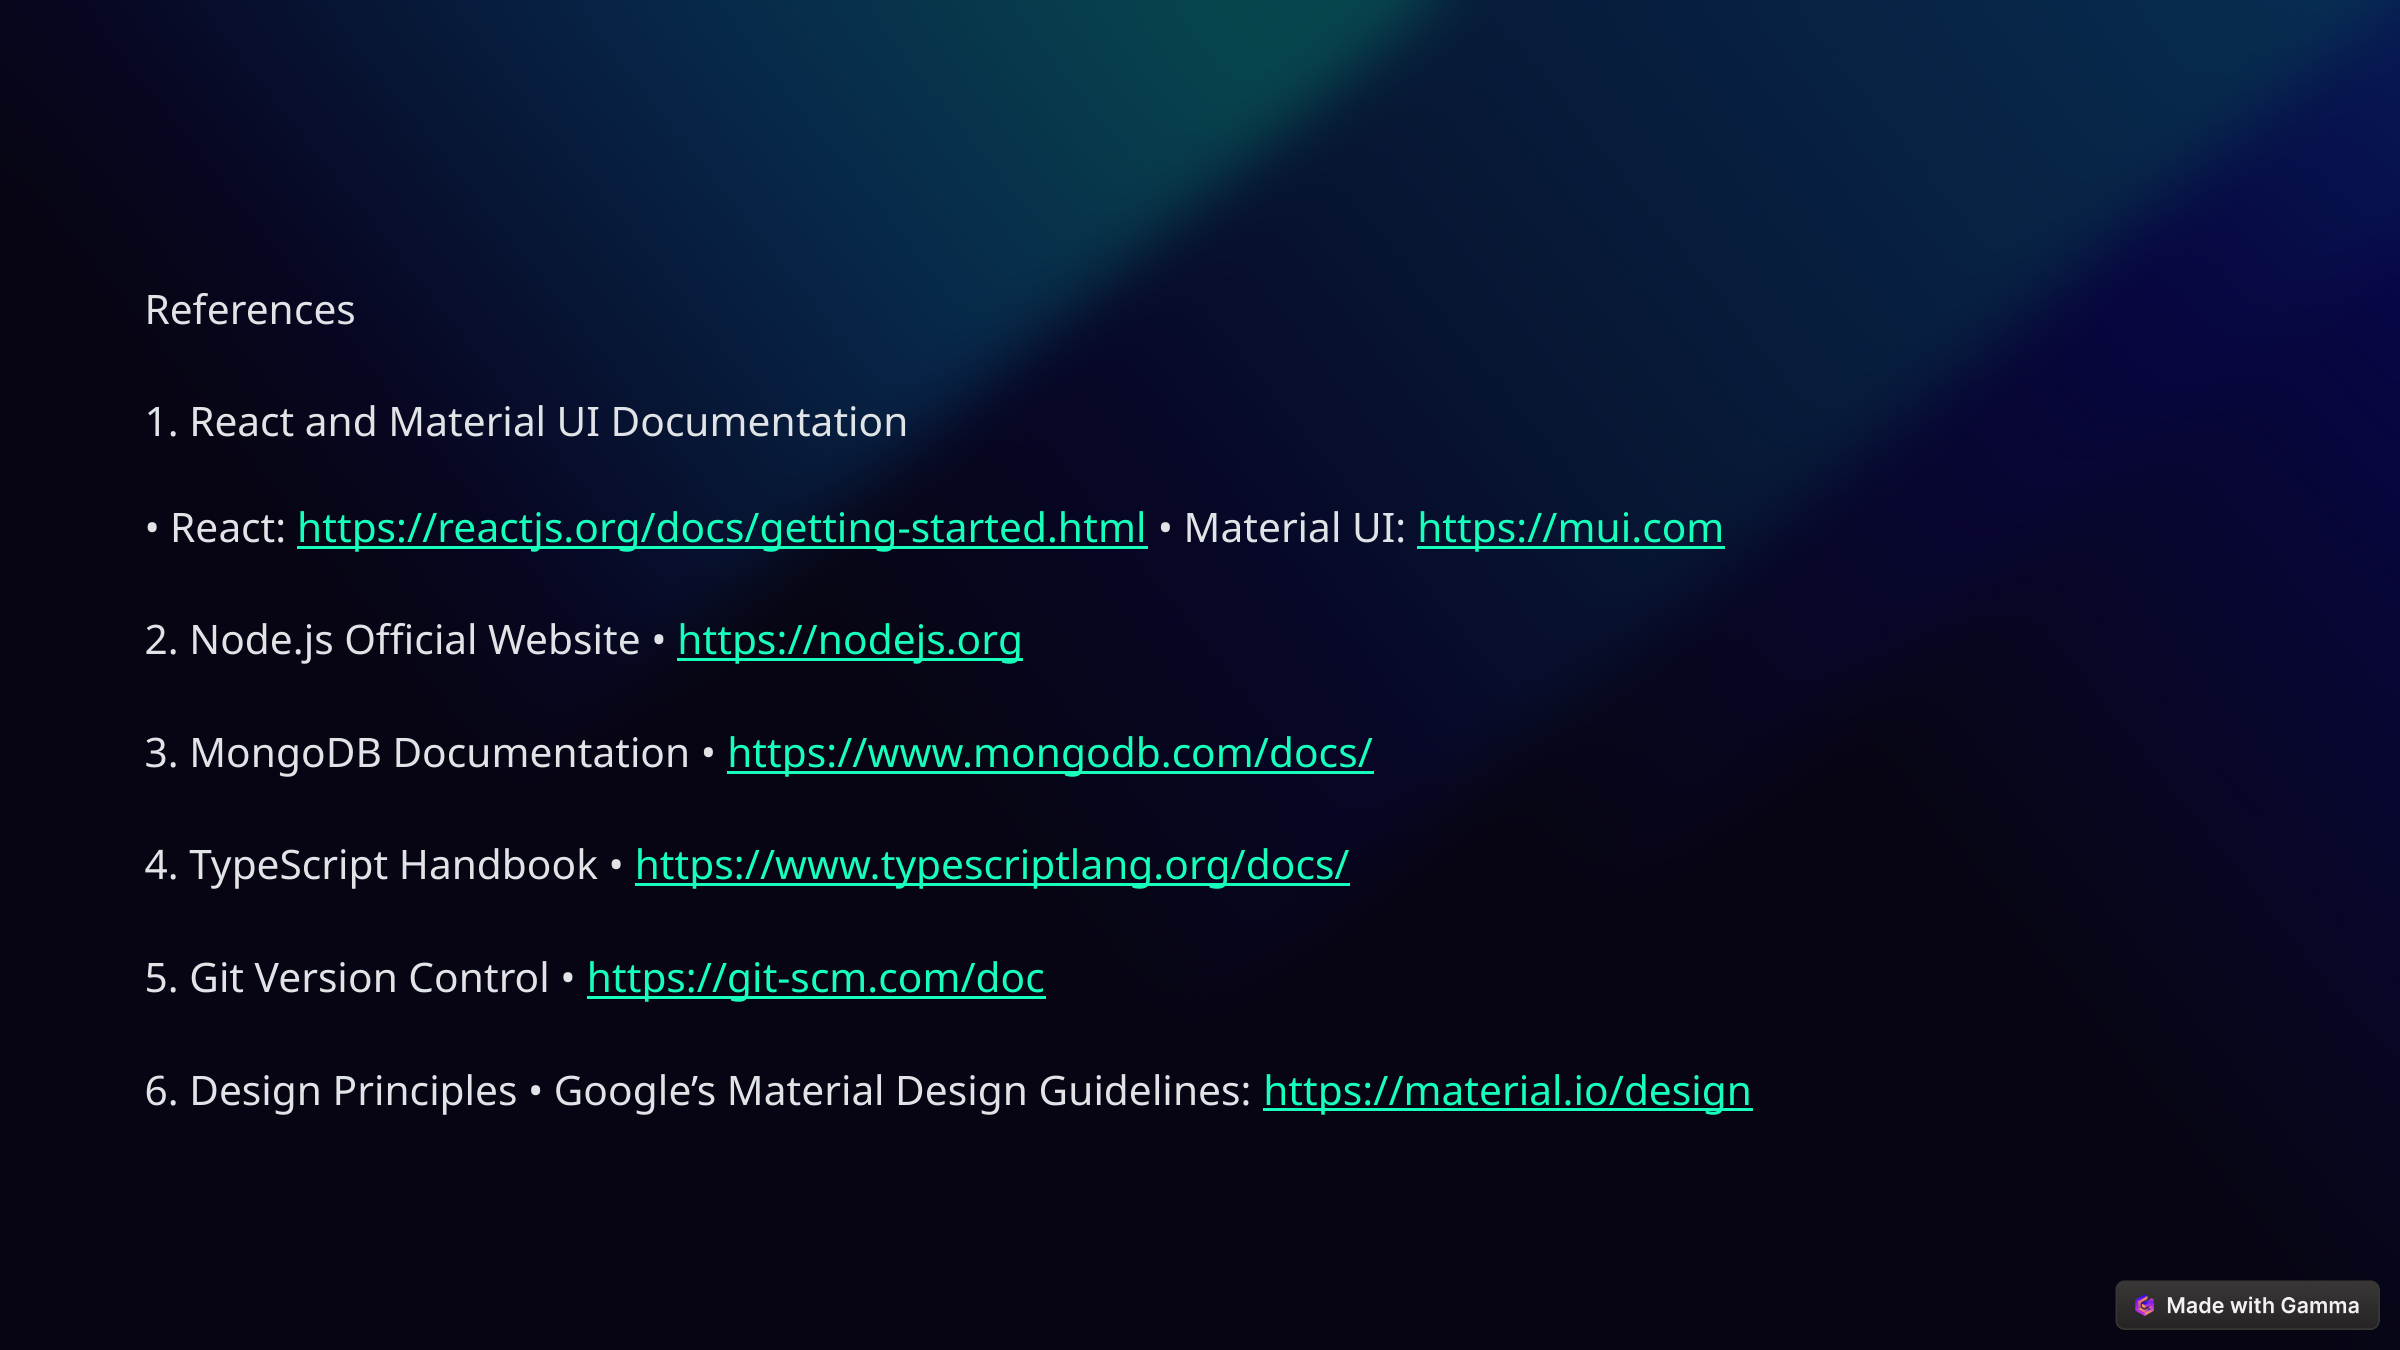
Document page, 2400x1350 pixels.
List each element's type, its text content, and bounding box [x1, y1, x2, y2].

text_box 6. Design Principles • Google’s Material Design Guidelines: https://material.io/design [144, 1054, 2256, 1121]
picture [2106, 1271, 2389, 1339]
text_box 4. TypeScript Handbook • https://www.typescriptlang.org/docs/ [144, 829, 2256, 896]
text_box 1. React and Material UI Documentation [144, 379, 2256, 446]
text_box • React: https://reactjs.org/docs/getting-started.html • Material UI: https://mui.com [144, 491, 2256, 558]
text_box 2. Node.js Official Website • https://nodejs.org [144, 604, 2256, 671]
text_box References [144, 266, 2256, 333]
text_box 3. MongoDB Documentation • https://www.mongodb.com/docs/ [144, 716, 2256, 783]
text_box 5. Git Version Control • https://git-scm.com/doc [144, 941, 2256, 1008]
